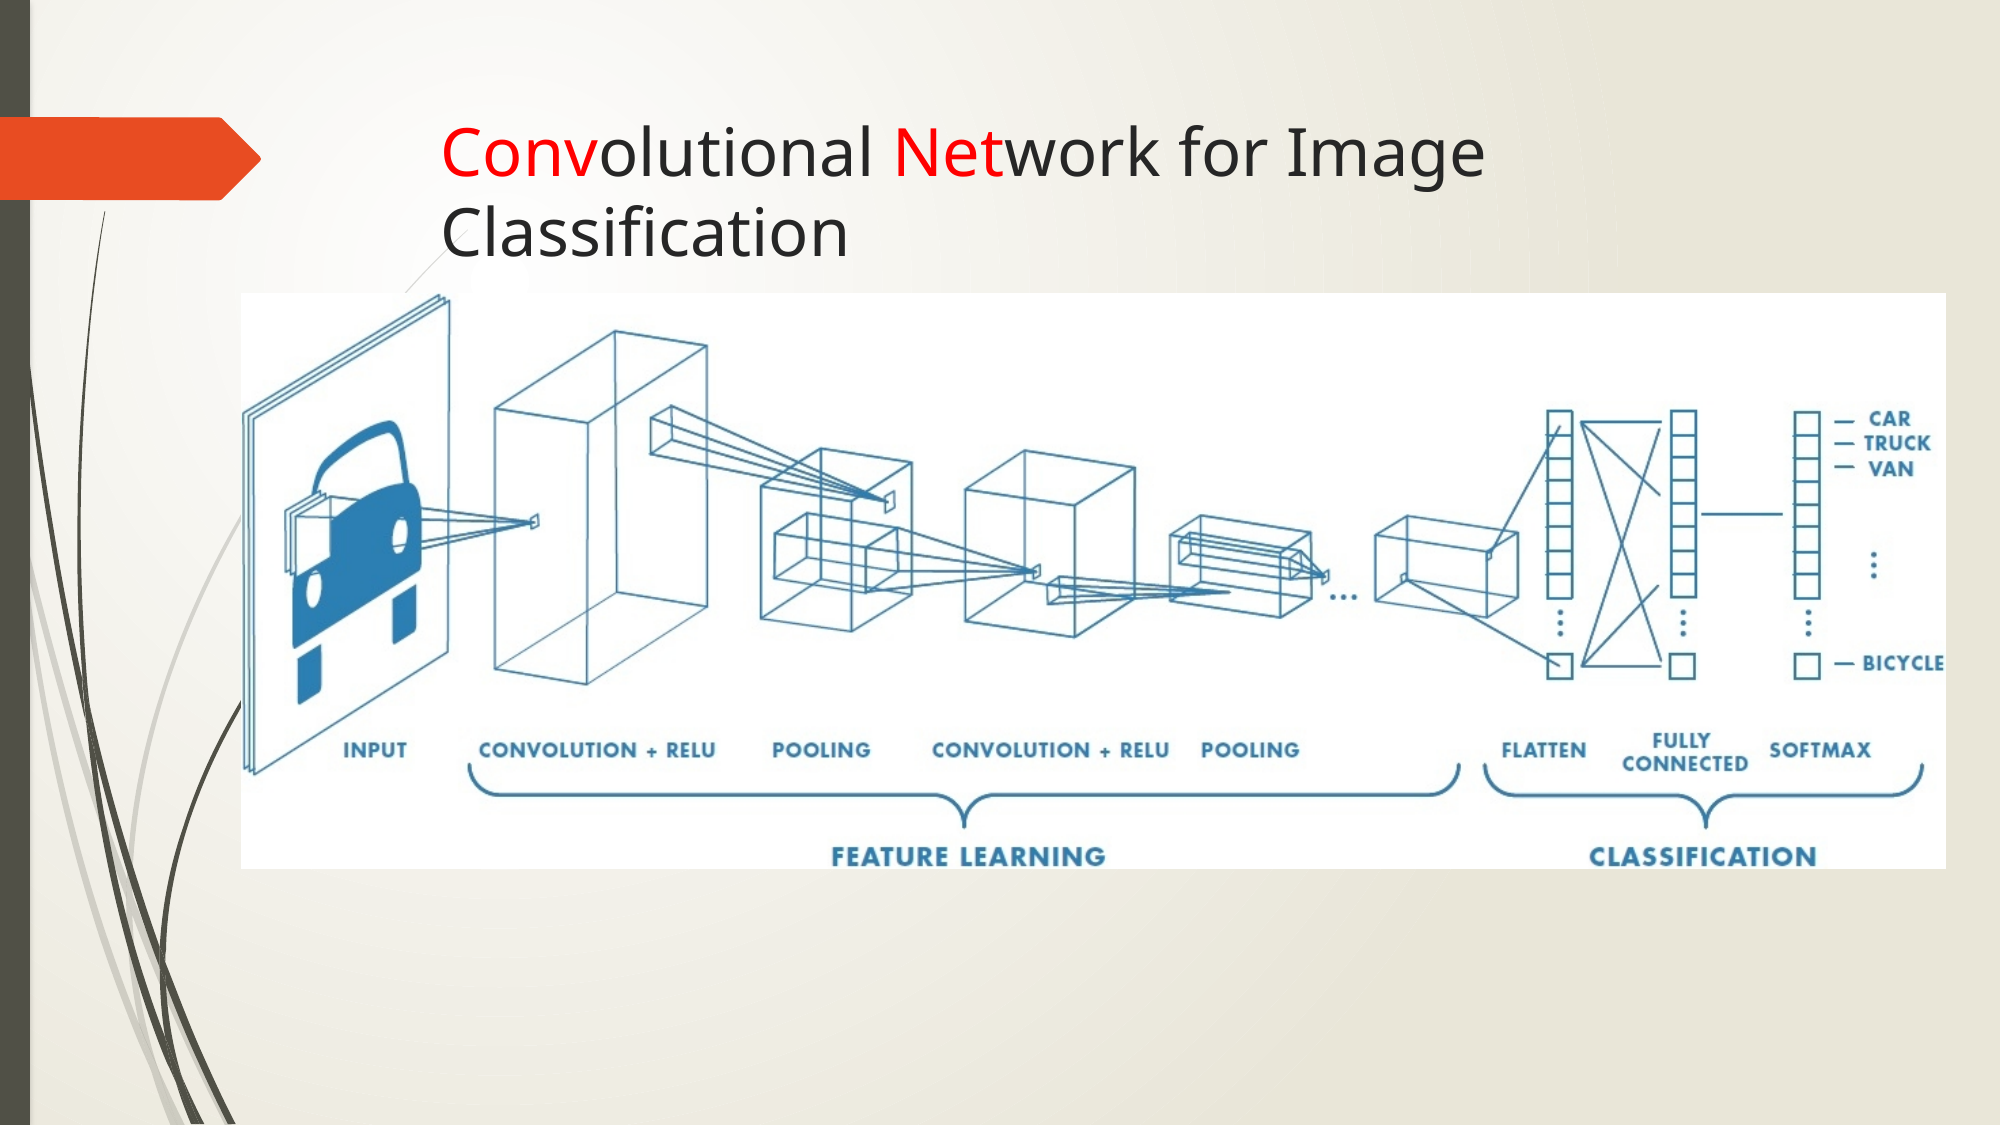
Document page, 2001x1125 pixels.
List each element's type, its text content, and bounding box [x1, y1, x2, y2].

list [241, 293, 1946, 870]
title Convolutional Network for Image Classification [425, 102, 1888, 293]
